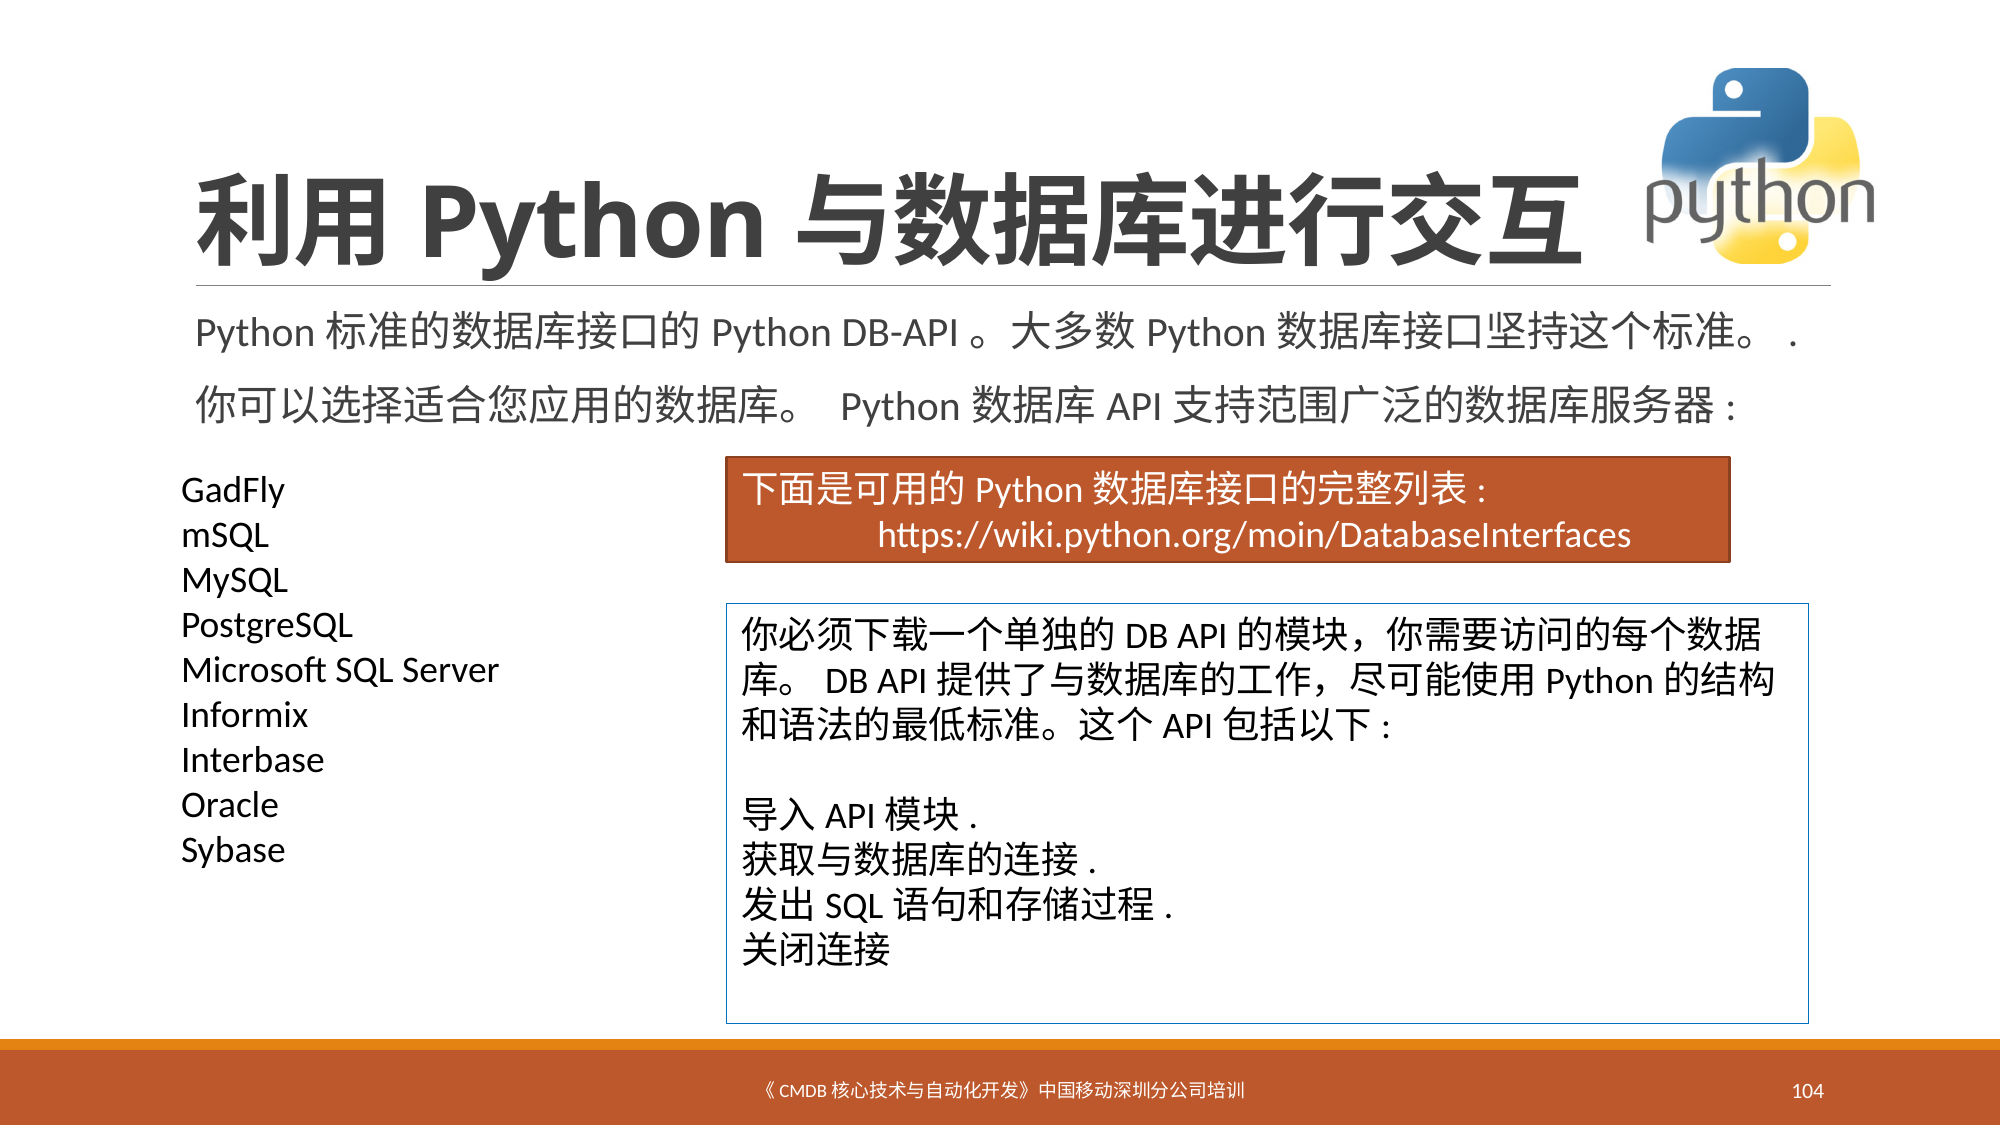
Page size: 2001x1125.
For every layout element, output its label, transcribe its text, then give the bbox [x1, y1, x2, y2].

text_box GadFly mSQL MySQL PostgreSQL Microsoft SQL Server Informix Interbase Oracle Sybase [166, 457, 1043, 922]
slide_number 104 [1624, 1059, 1840, 1120]
footer 《CMDB核心技术与自动化开发》中国移动深圳分公司培训 [604, 1059, 1396, 1120]
picture [1616, 68, 1906, 264]
text_box 下面是可用的Python数据库接口的完整列表: https://wiki.python.org/moin/DatabaseInterfaces [725, 456, 1731, 563]
list Python标准的数据库接口的Python DB-API。大多数Python数据库接口坚持这个标准。. 你可以选择适合您应用的数据库。 Python数据库API支持范围广泛的数据库服务器: [180, 302, 1830, 470]
text_box 你必须下载一个单独的DB API的模块，你需要访问的每个数据库。DB API提供了与数据库的工作，尽可能使用Python的结构和语法的最低标准。这个API包括以下: 导入API模块. 获取与数据库的连接. 发出SQL语句和存储过程. 关闭连接 [726, 603, 1809, 1024]
title 利用Python与数据库进行交互 [180, 47, 1830, 285]
